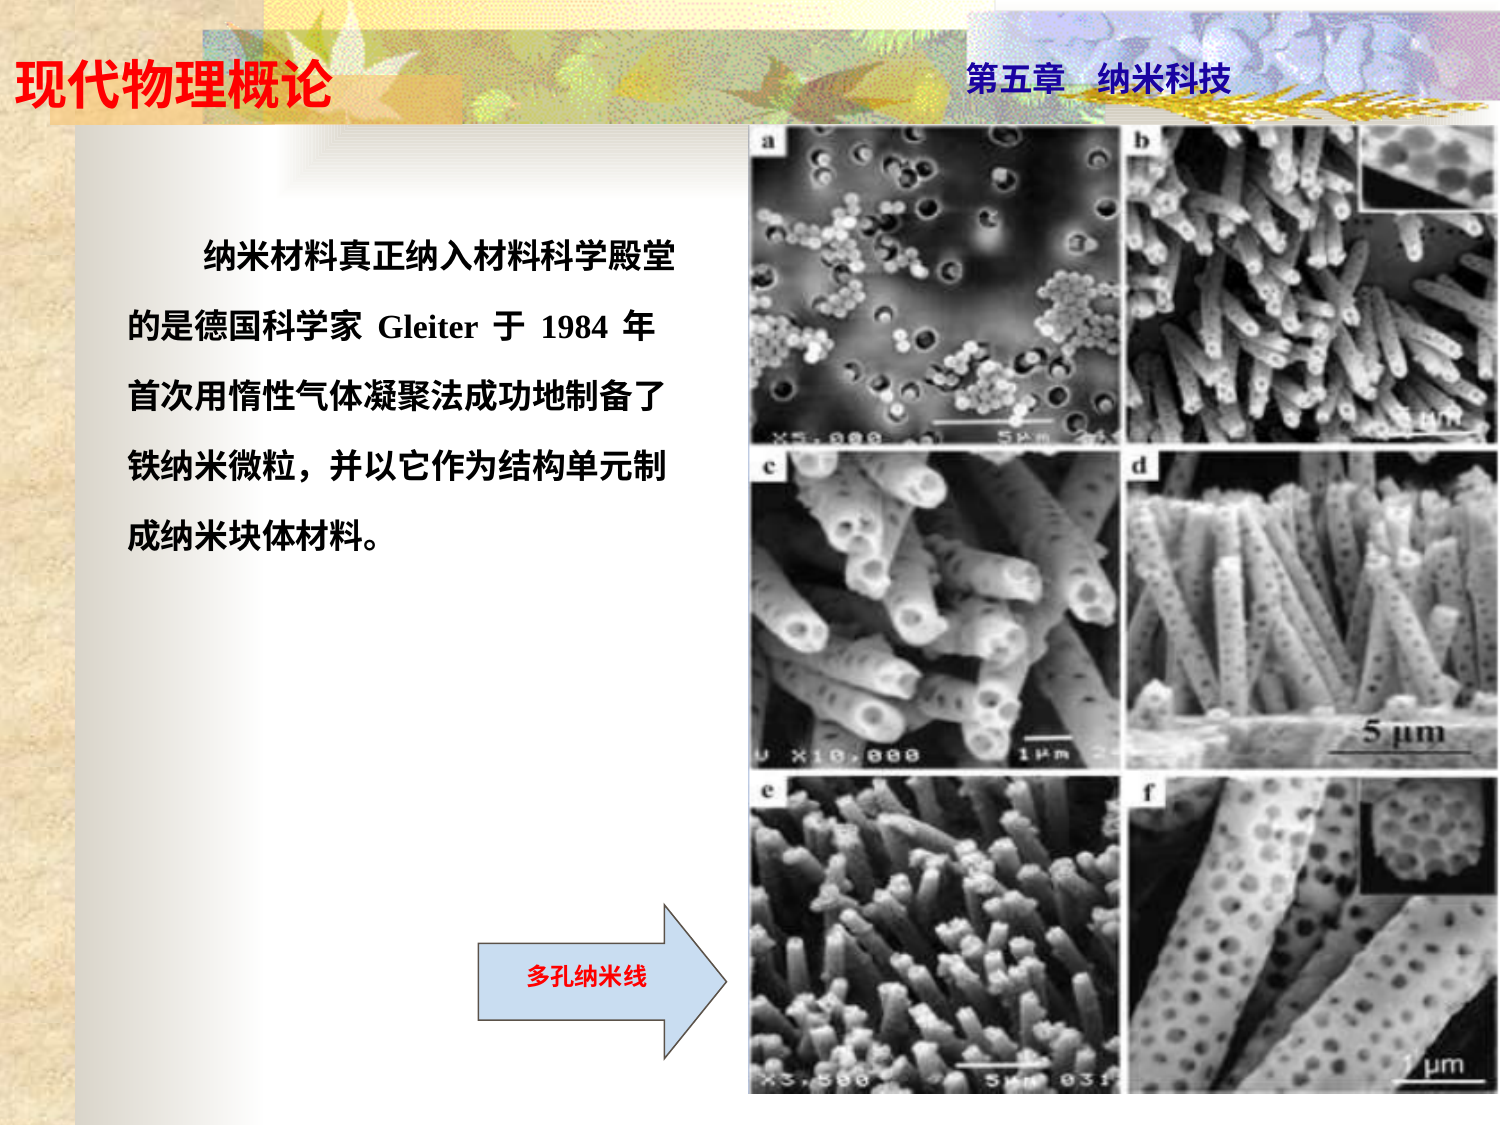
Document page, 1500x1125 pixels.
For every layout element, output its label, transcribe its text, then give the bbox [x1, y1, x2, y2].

text_box 多孔纳米线 [478, 904, 727, 1059]
picture [310, 68, 320, 75]
picture [0, 0, 1500, 1125]
text_box 纳米材料真正纳入材料科学殿堂的是德国科学家Gleiter于1984年首次用惰性气体凝聚法成功地制备了铁纳米微粒，并以它作为结构单元制成纳米块体材料。 [112, 220, 703, 585]
picture [748, 125, 1500, 1094]
